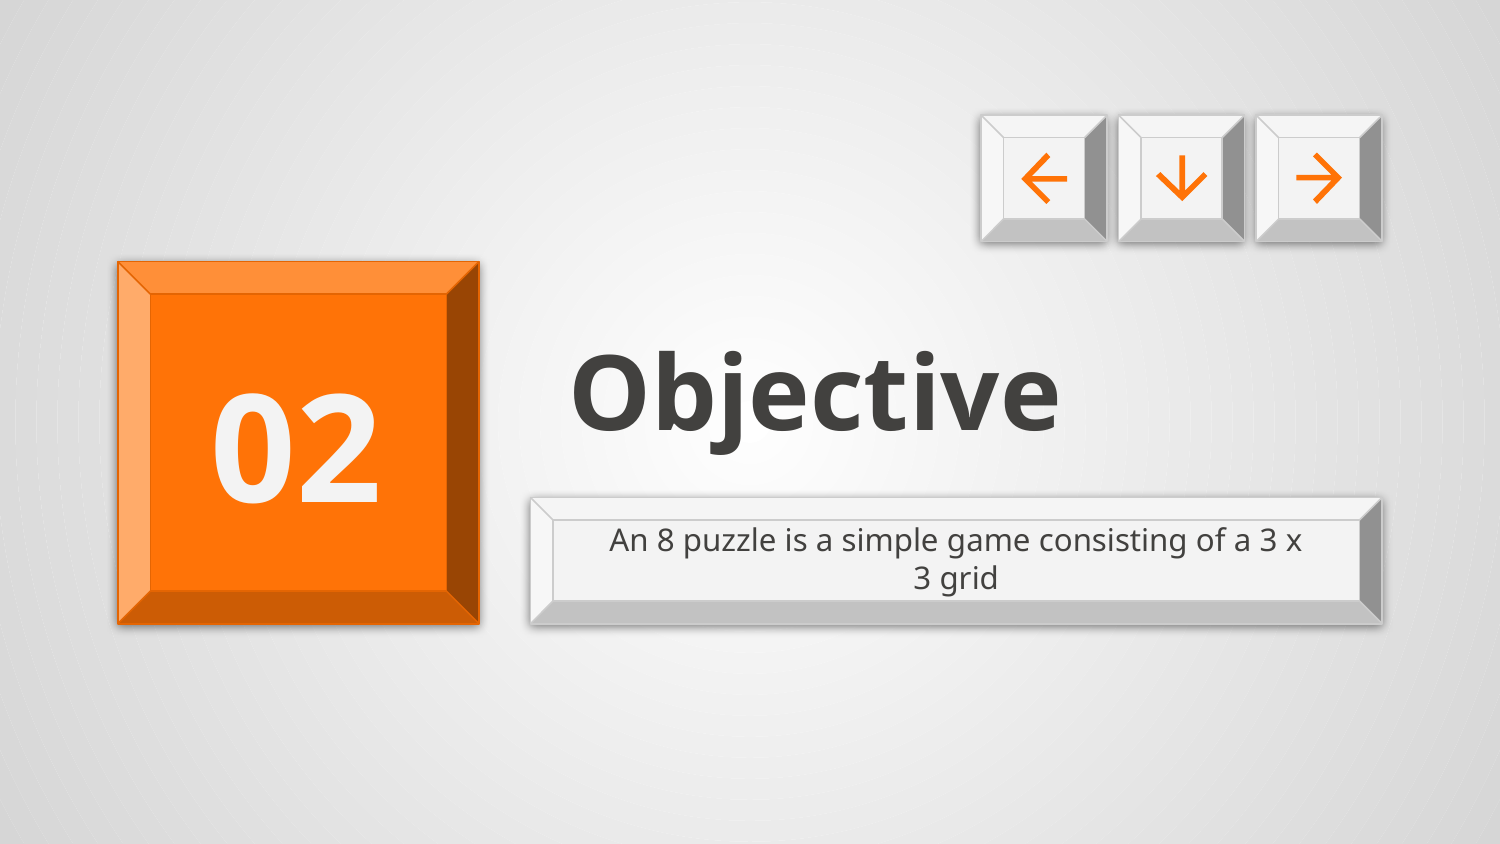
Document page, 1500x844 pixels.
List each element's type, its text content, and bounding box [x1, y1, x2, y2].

title Objective [553, 262, 1360, 516]
subtitle An 8 puzzle is a simple game consisting of a 3 x 3 grid [592, 522, 1321, 594]
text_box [980, 114, 1383, 242]
text_box [117, 261, 480, 624]
title 02 [147, 345, 445, 541]
text_box [530, 497, 1383, 624]
